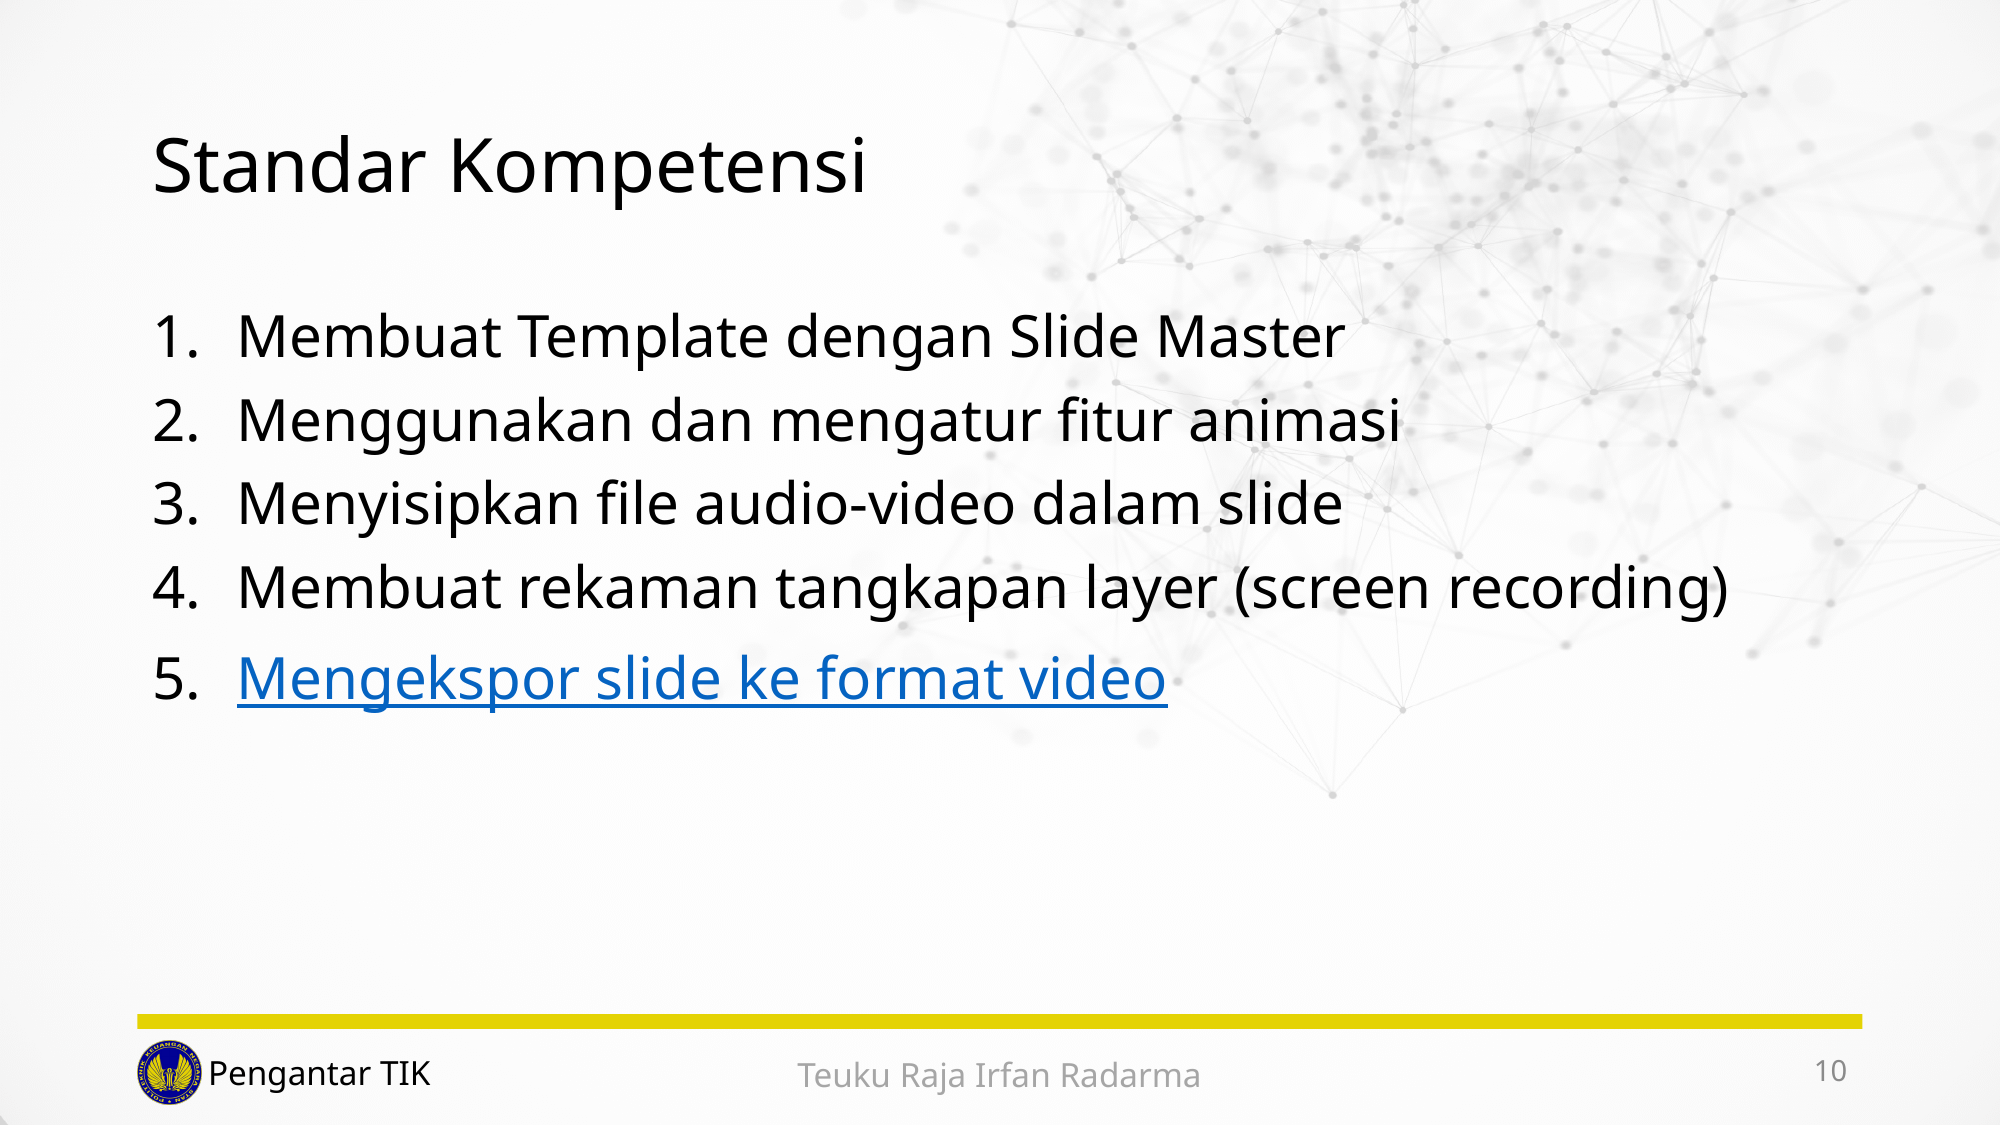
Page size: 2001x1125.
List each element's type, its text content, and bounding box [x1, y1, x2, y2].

title Standar Kompetensi [137, 59, 1863, 278]
list Membuat Template dengan Slide Master Menggunakan dan mengatur fitur animasi Menyisipkan file audio-video dalam slide Membuat rekaman tangkapan layer (screen recording) Mengekspor slide ke format video [137, 299, 1863, 1014]
picture [137, 1040, 202, 1105]
slide_number 10 [1412, 1042, 1863, 1103]
